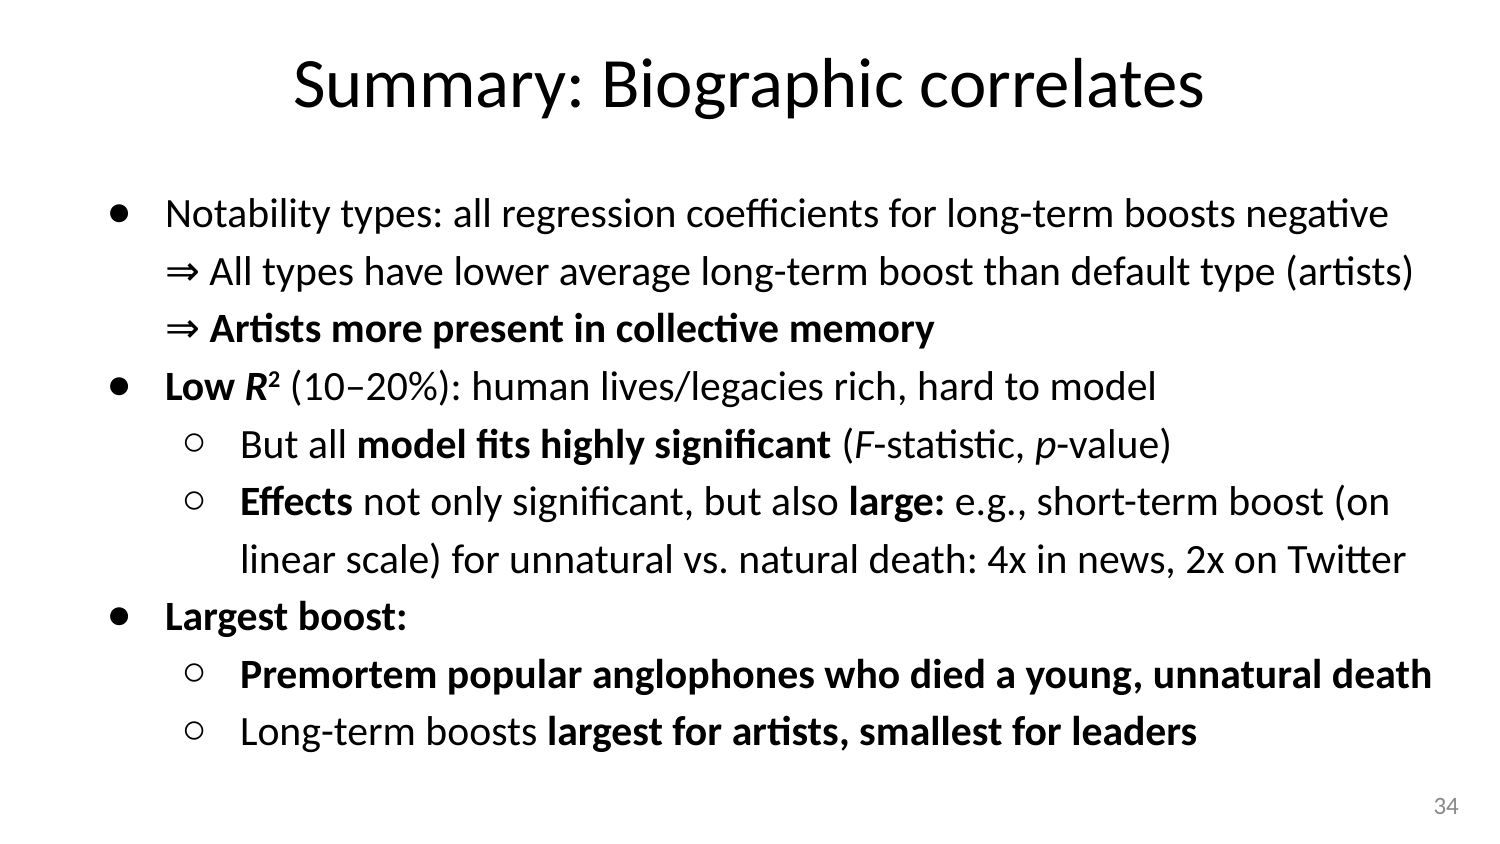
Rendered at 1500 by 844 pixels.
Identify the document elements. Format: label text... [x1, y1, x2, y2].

slide_number ‹#› [1123, 782, 1474, 827]
title Summary: Biographic correlates [75, 8, 1425, 150]
list Notability types: all regression coefficients for long-term boosts negative ⇒ All types have lower average long-term boost than default type (artists) ⇒ Artists more present in collective memory Low R2 (10–20%): human lives/legacies rich, hard to model But all model fits highly significant (F-statistic, p-value) Effects not only significant, but also large: e.g., short-term boost (on linear scale) for unnatural vs. natural death: 4x in news, 2x on Twitter Largest boost: Premortem popular anglophones who died a young, unnatural death Long-term boosts largest for artists, smallest for leaders [75, 163, 1452, 745]
